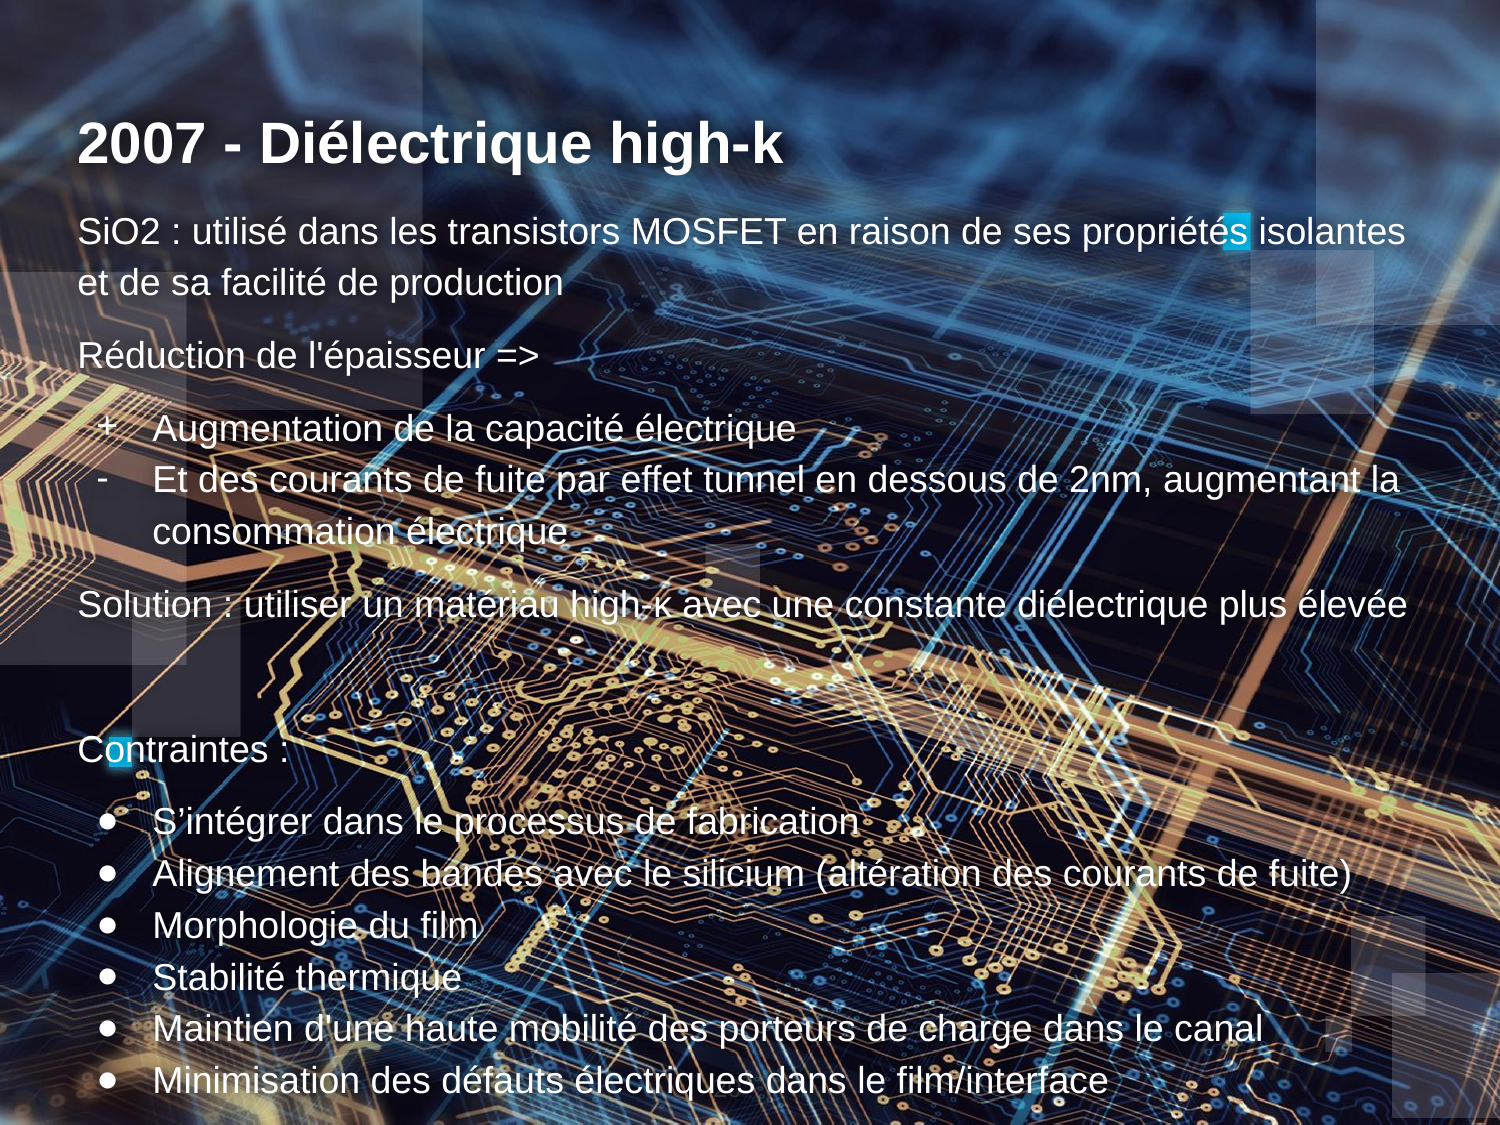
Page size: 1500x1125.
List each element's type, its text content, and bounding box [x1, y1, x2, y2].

list 2007 - Diélectrique high-k SiO2 : utilisé dans les transistors MOSFET en raison de ses propriétés isolantes et de sa facilité de production Réduction de l'épaisseur => Augmentation de la capacité électrique Et des courants de fuite par effet tunnel en dessous de 2nm, augmentant la consommation électrique Solution : utiliser un matériau high-κ avec une constante diélectrique plus élevée Contraintes : S’intégrer dans le processus de fabrication Alignement des bandes avec le silicium (altération des courants de fuite) Morphologie du film Stabilité thermique Maintien d'une haute mobilité des porteurs de charge dans le canal Minimisation des défauts électriques dans le film/interface [62, 62, 1452, 1109]
picture [0, 0, 1500, 1125]
